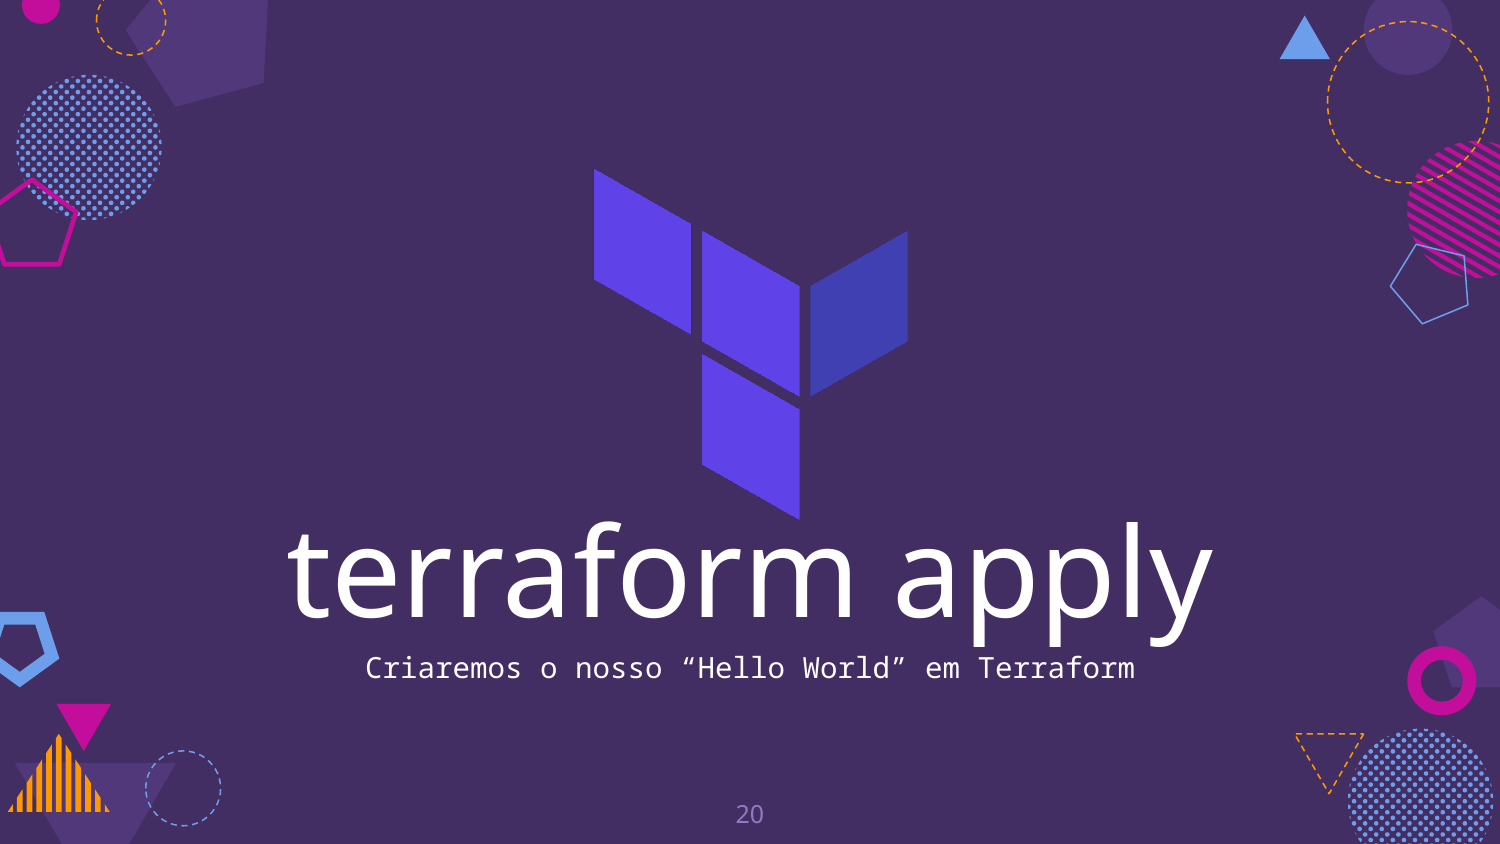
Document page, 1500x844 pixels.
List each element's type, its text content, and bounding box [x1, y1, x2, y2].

slide_number ‹#› [705, 783, 795, 844]
picture [538, 131, 962, 555]
subtitle Criaremos o nosso “Hello World” em Terraform [346, 634, 1154, 764]
title terraform apply [204, 472, 1296, 663]
